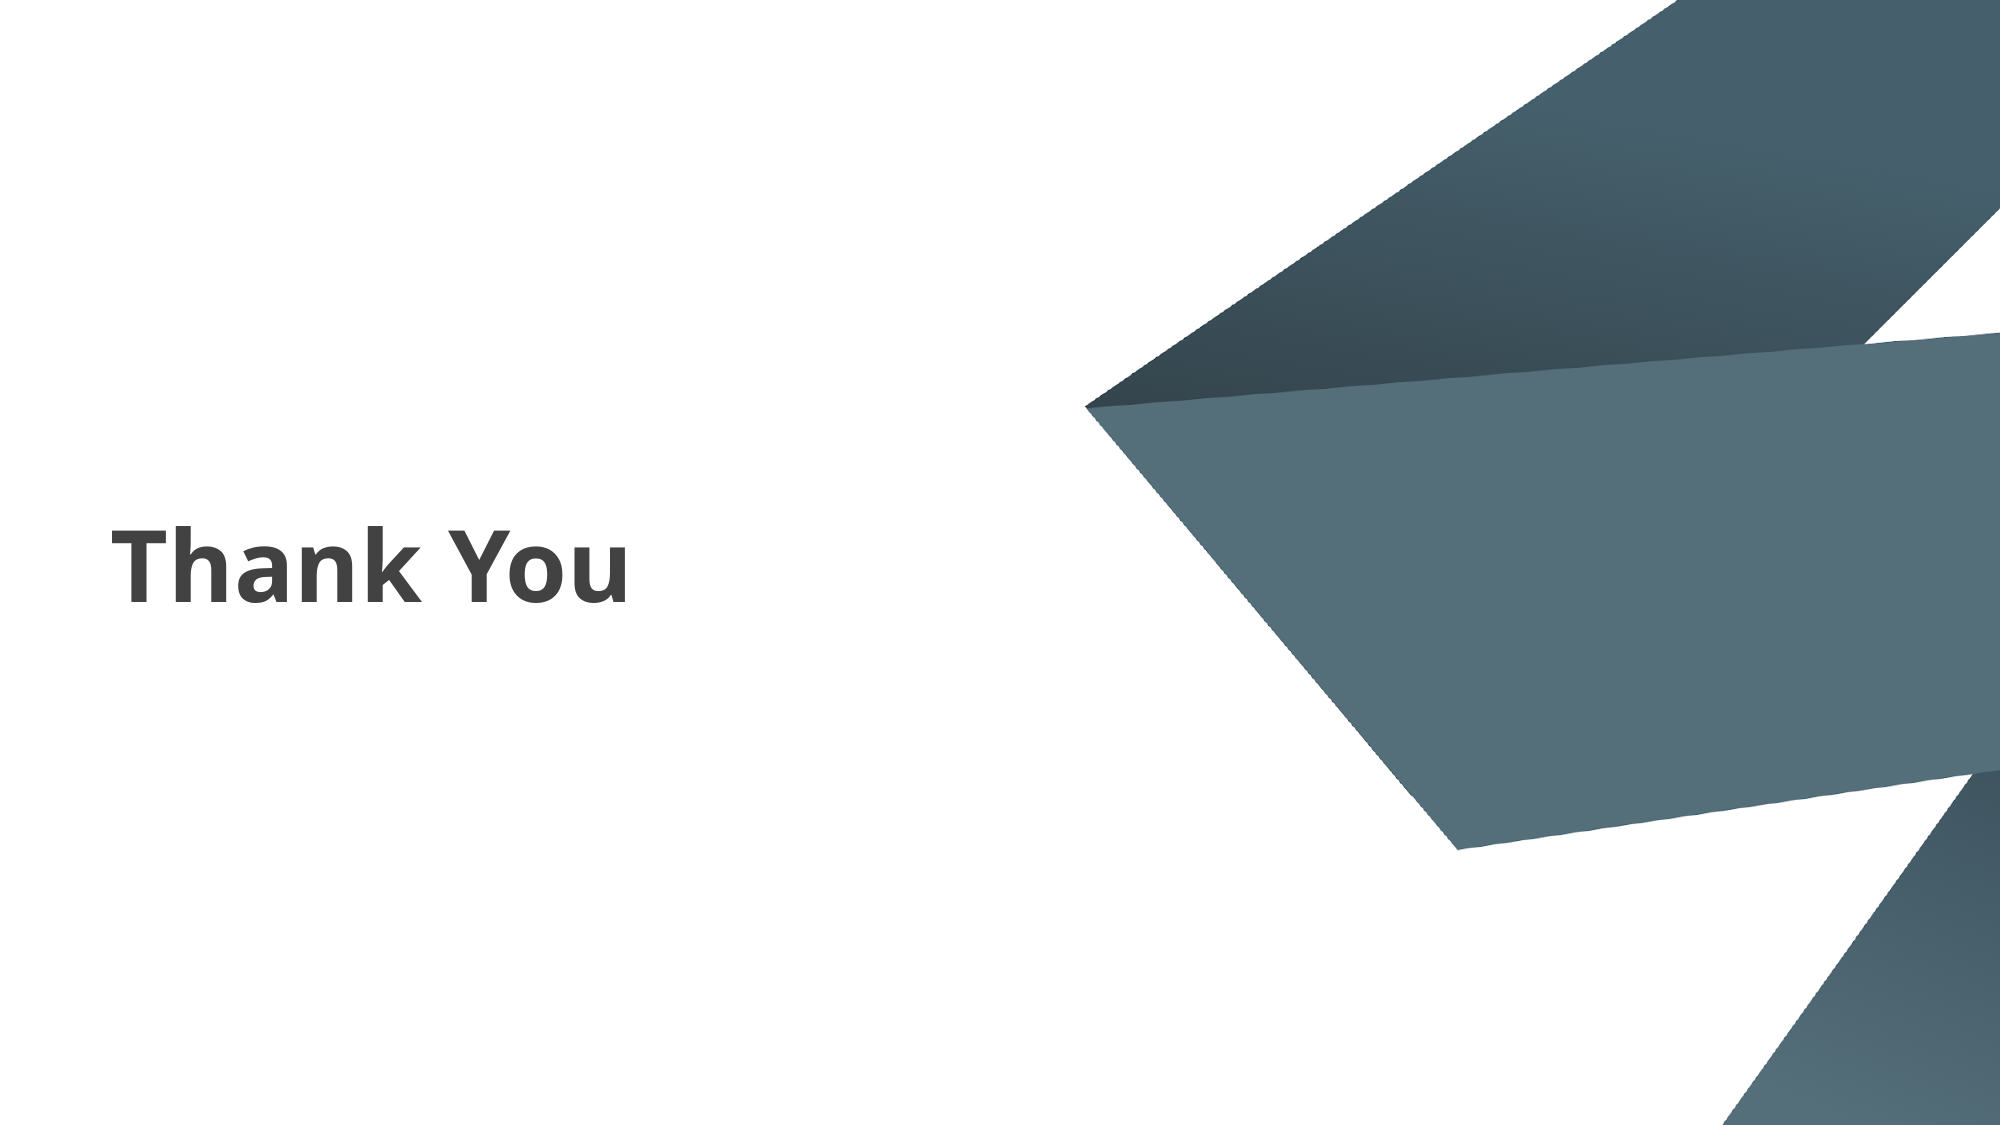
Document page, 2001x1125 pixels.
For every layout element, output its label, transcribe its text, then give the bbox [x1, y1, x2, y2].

title Thank You [95, 197, 985, 928]
picture [0, 0, 2000, 1125]
